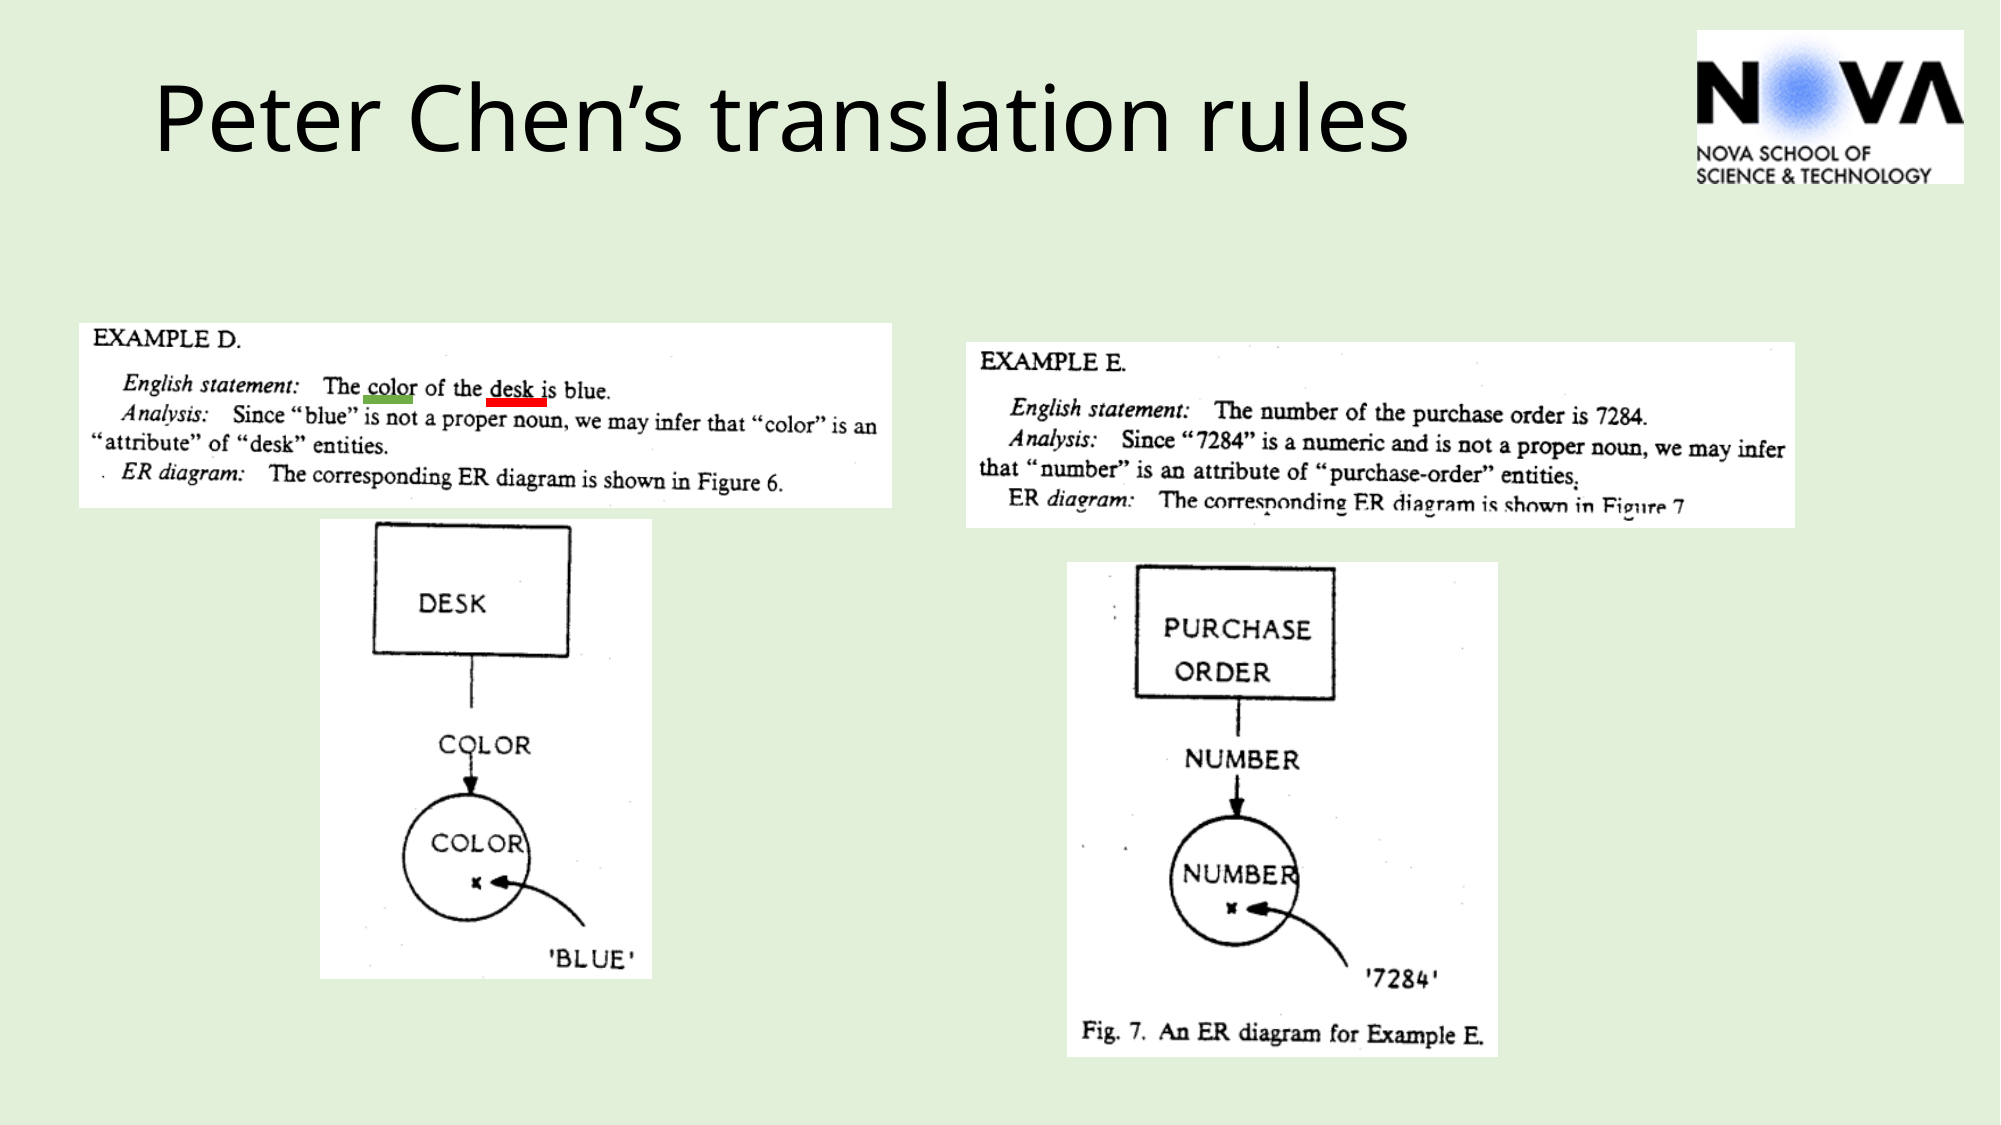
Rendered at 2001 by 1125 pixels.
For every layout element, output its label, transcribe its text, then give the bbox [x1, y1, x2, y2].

picture [320, 519, 652, 979]
picture [79, 323, 892, 508]
picture [1697, 30, 1964, 184]
picture [1067, 562, 1498, 1057]
title Peter Chen’s translation rules [137, 59, 1863, 184]
picture [966, 342, 1795, 528]
